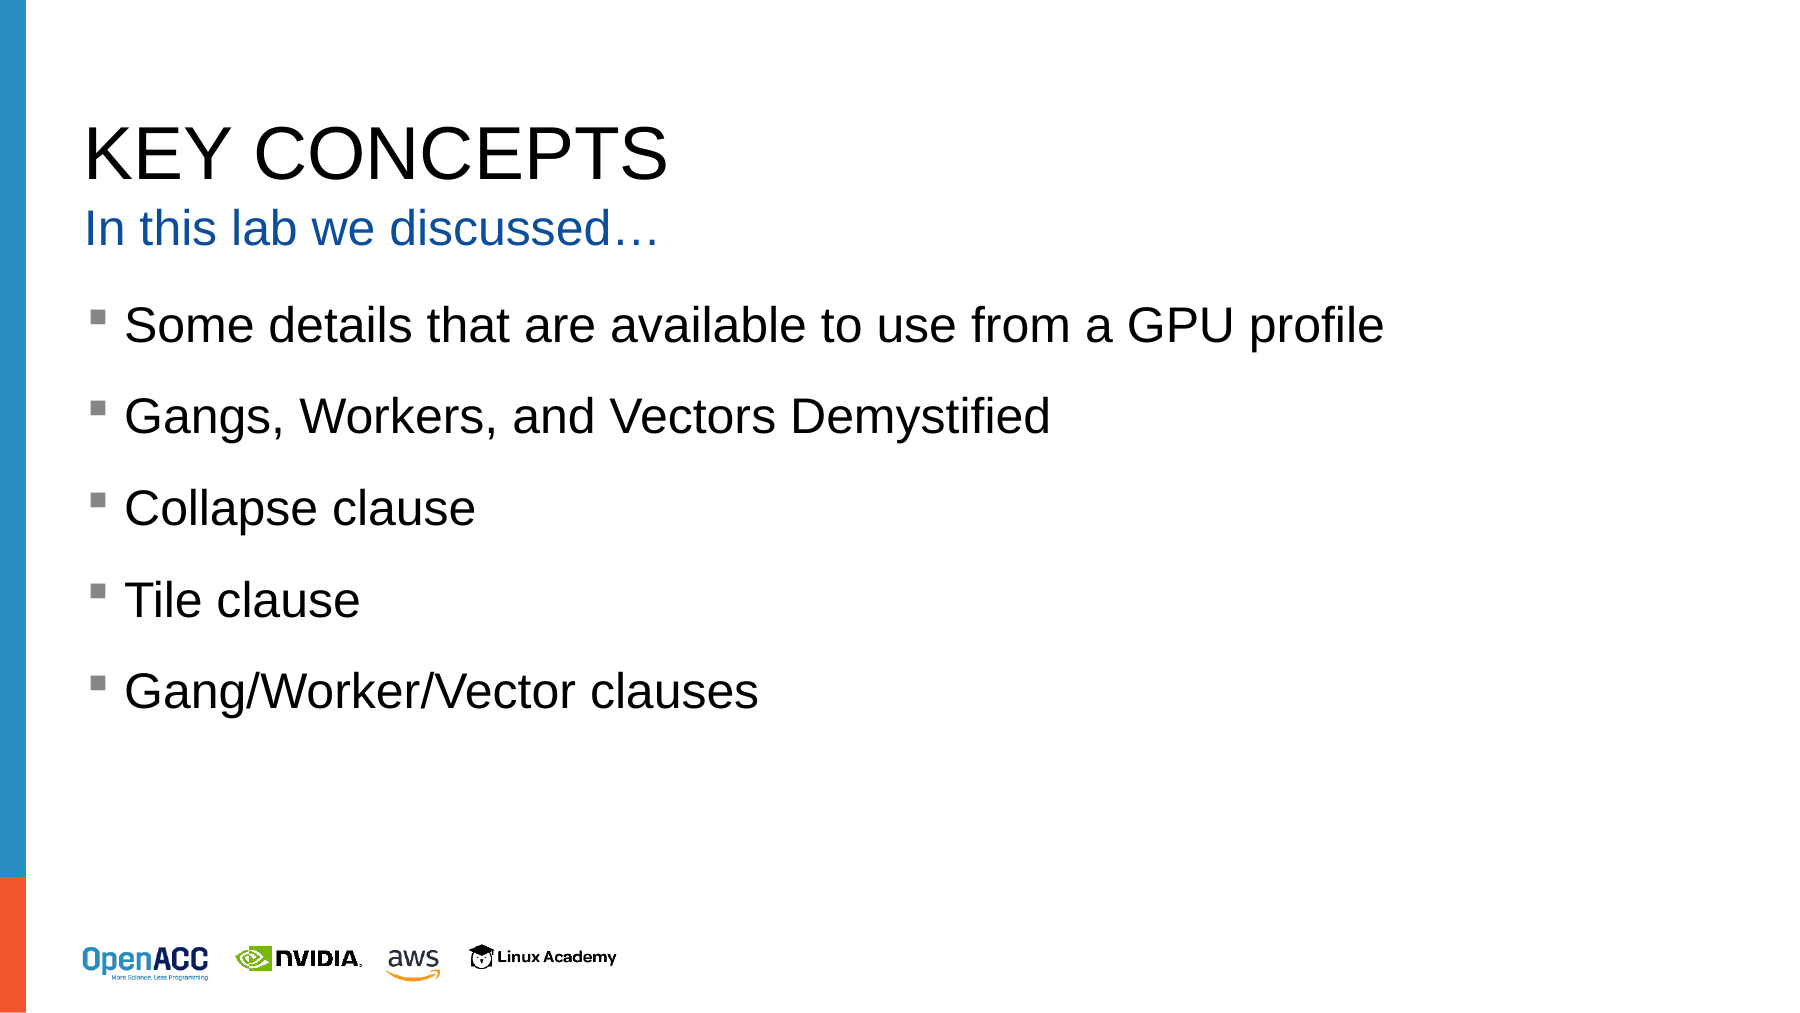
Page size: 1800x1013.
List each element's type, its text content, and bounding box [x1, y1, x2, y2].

picture [81, 956, 208, 981]
picture [235, 956, 619, 982]
list Some details that are available to use from a GPU profile Gangs, Workers, and Vectors Demystified Collapse clause Tile clause Gang/Worker/Vector clauses [71, 291, 1704, 956]
title KEY concepts [68, 106, 1706, 194]
list In this lab we discussed… [68, 194, 1706, 282]
